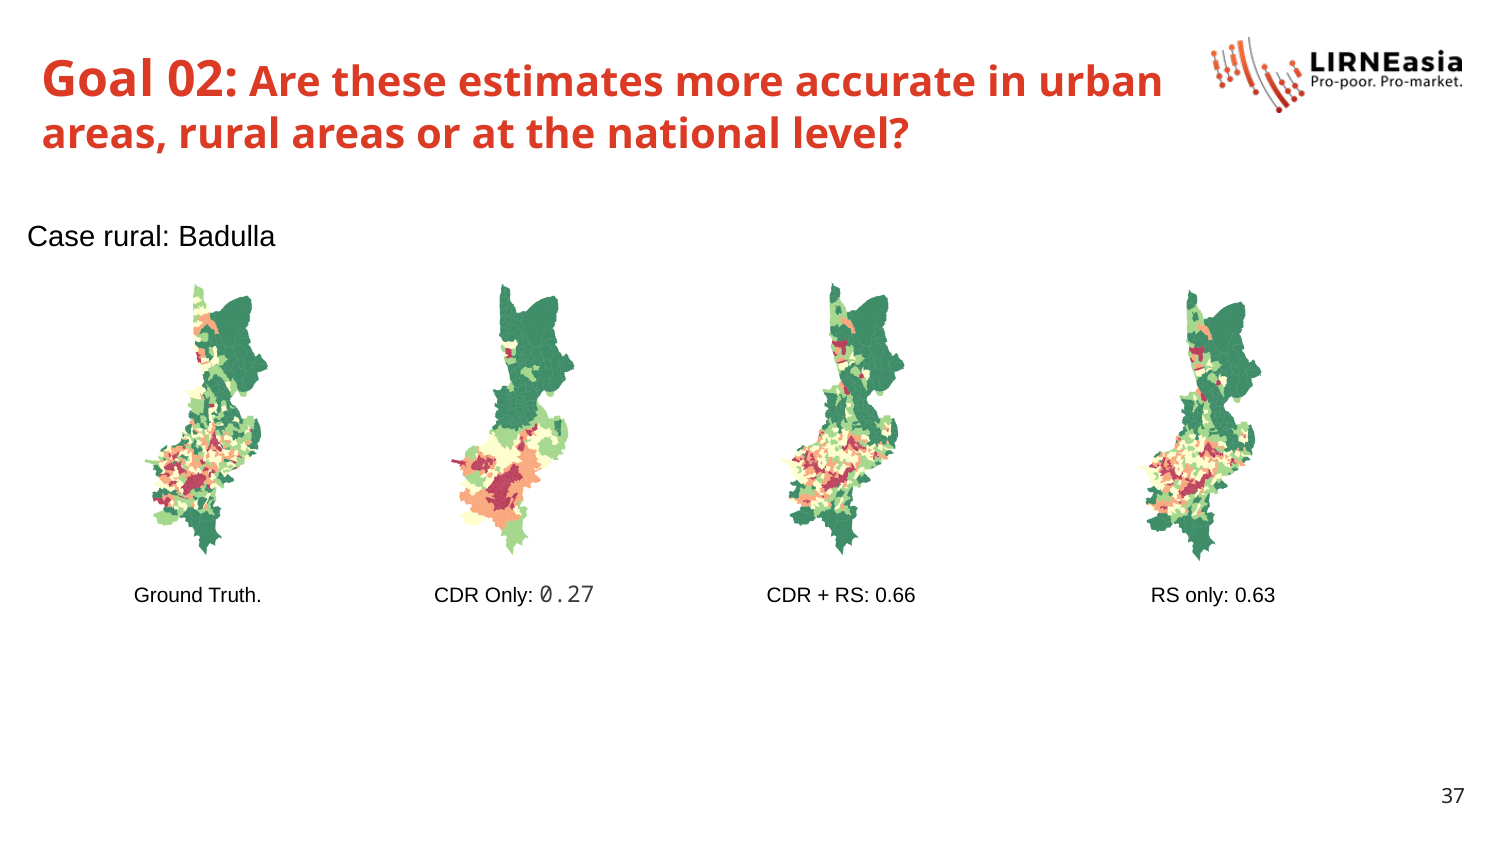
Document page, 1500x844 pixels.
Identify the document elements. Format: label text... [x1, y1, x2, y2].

text_box Ground Truth. CDR Only: 0.27 CDR + RS: 0.66 RS only: 0.63 [32, 572, 1435, 615]
text_box Case rural: Badulla [12, 210, 292, 260]
title Goal 02: Are these estimates more accurate in urban areas, rural areas or at the national level? [26, 31, 1203, 128]
picture [1211, 37, 1462, 113]
picture [133, 271, 586, 573]
picture [1077, 277, 1273, 579]
slide_number 37 [1389, 764, 1480, 830]
picture [720, 271, 916, 573]
